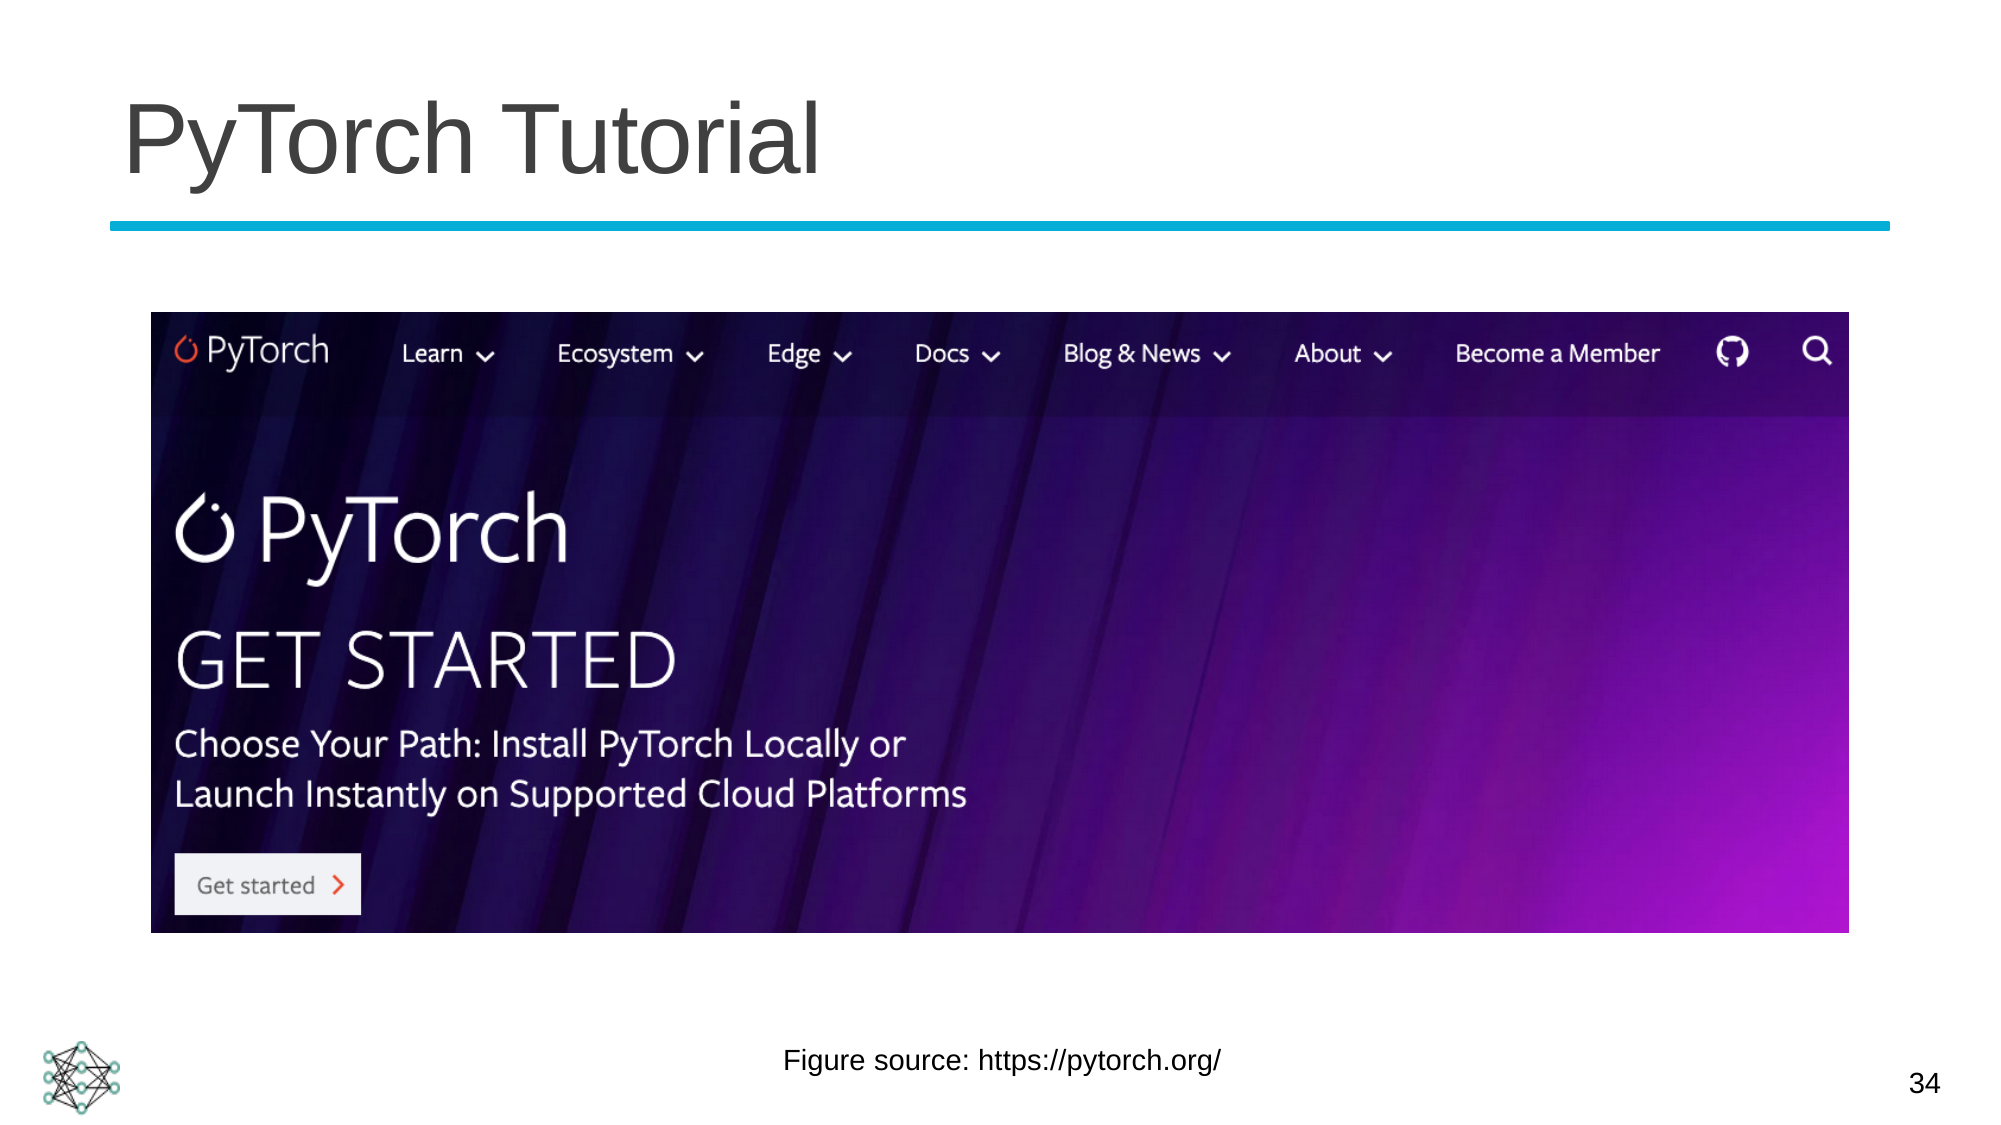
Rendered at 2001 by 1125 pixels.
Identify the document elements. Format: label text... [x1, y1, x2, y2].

title PyTorch Tutorial [107, 58, 1899, 228]
text_box Figure source: https://pytorch.org/ [715, 1034, 1290, 1084]
picture [43, 1041, 120, 1116]
picture [151, 312, 1849, 933]
slide_number 34 [1740, 1052, 1957, 1113]
